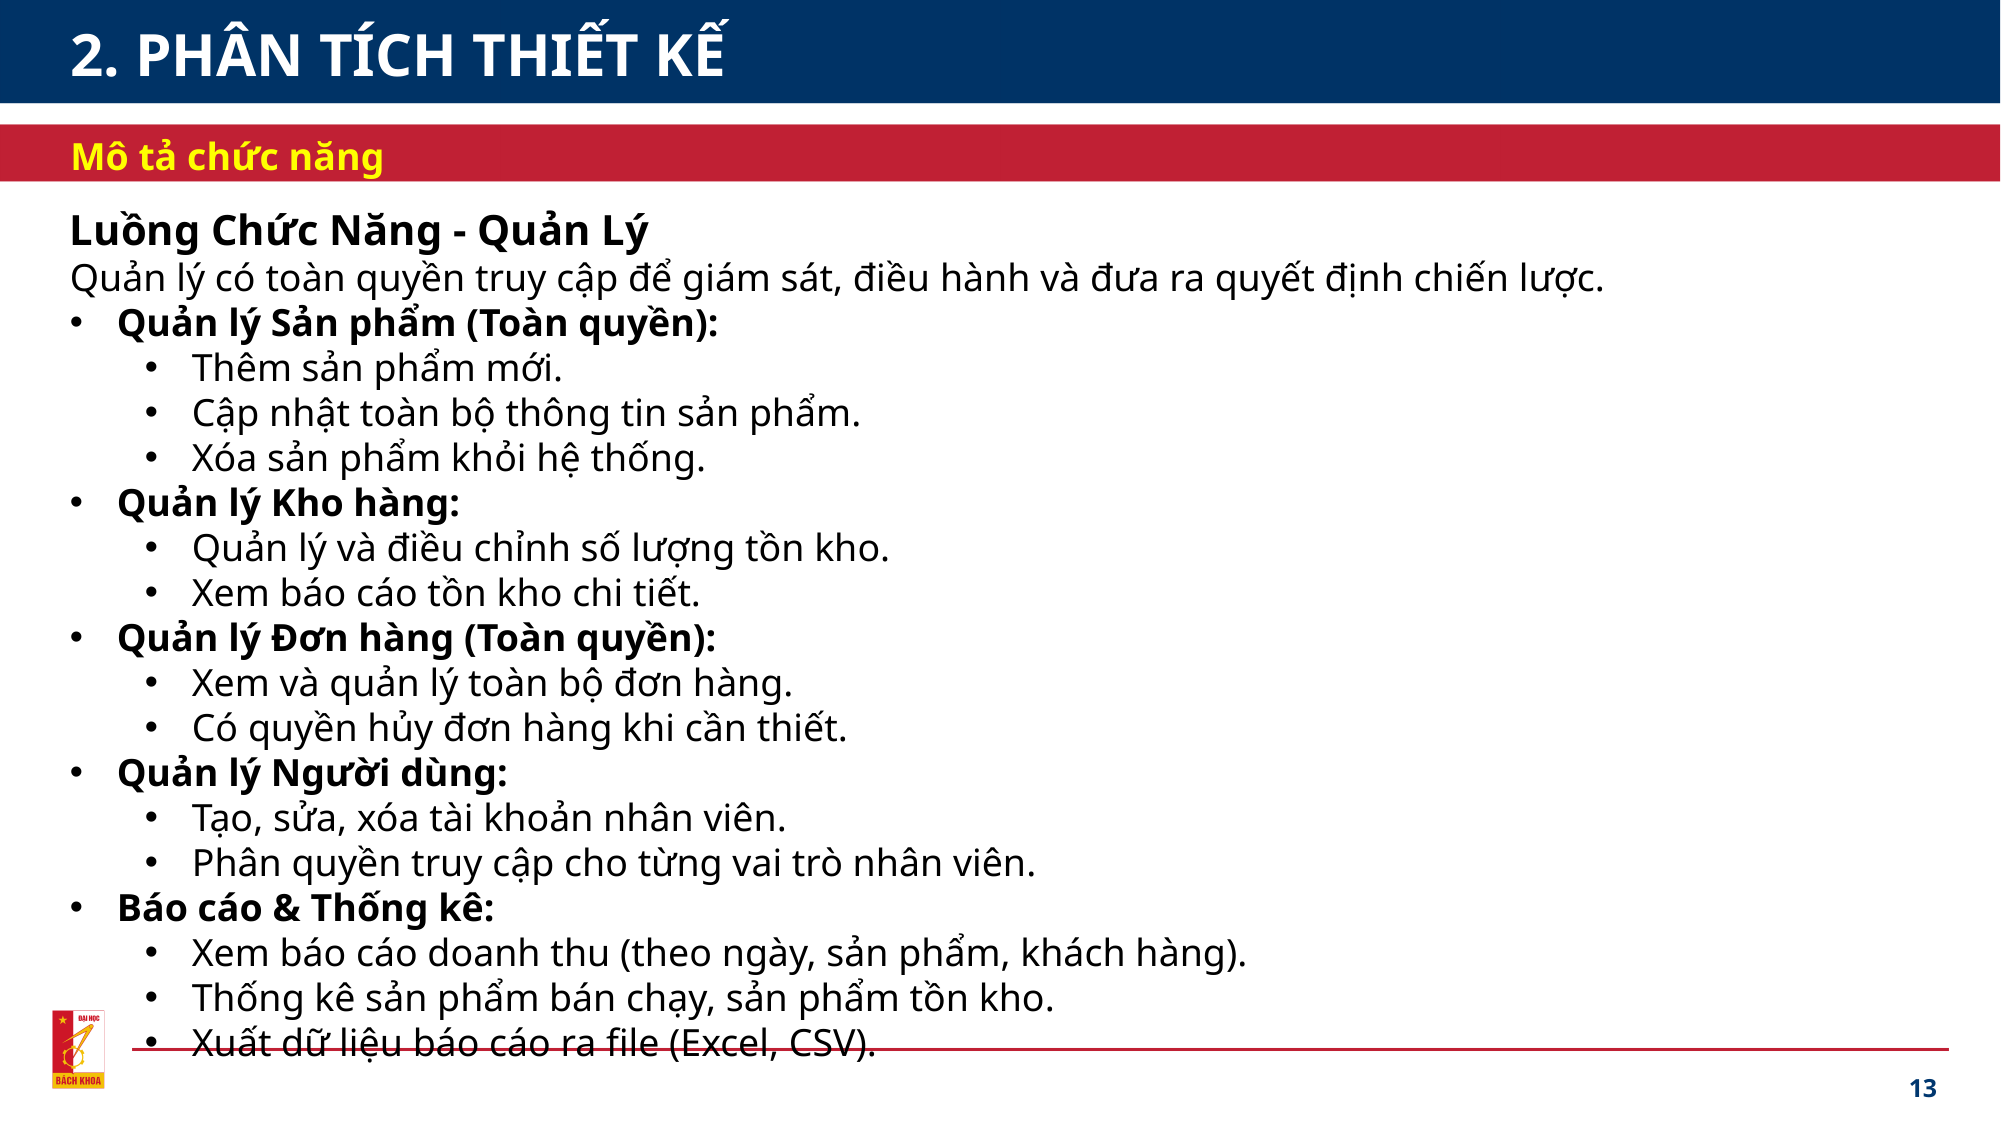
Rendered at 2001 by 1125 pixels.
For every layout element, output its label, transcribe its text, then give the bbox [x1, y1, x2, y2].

text_box Luồng Chức Năng - Quản Lý Quản lý có toàn quyền truy cập để giám sát, điều hành và đưa ra quyết định chiến lược. Quản lý Sản phẩm (Toàn quyền): Thêm sản phẩm mới. Cập nhật toàn bộ thông tin sản phẩm. Xóa sản phẩm khỏi hệ thống. Quản lý Kho hàng: Quản lý và điều chỉnh số lượng tồn kho. Xem báo cáo tồn kho chi tiết. Quản lý Đơn hàng (Toàn quyền): Xem và quản lý toàn bộ đơn hàng. Có quyền hủy đơn hàng khi cần thiết. Quản lý Người dùng: Tạo, sửa, xóa tài khoản nhân viên. Phân quyền truy cập cho từng vai trò nhân viên. Báo cáo & Thống kê: Xem báo cáo doanh thu (theo ngày, sản phẩm, khách hàng). Thống kê sản phẩm bán chạy, sản phẩm tồn kho. Xuất dữ liệu báo cáo ra file (Excel, CSV). [55, 196, 1727, 1117]
slide_number 13 [1502, 1065, 1953, 1125]
title 2. PHÂN TÍCH THIẾT KẾ [55, 18, 1945, 90]
picture [0, 0, 2001, 1125]
text_box Mô tả chức năng [55, 130, 1945, 203]
